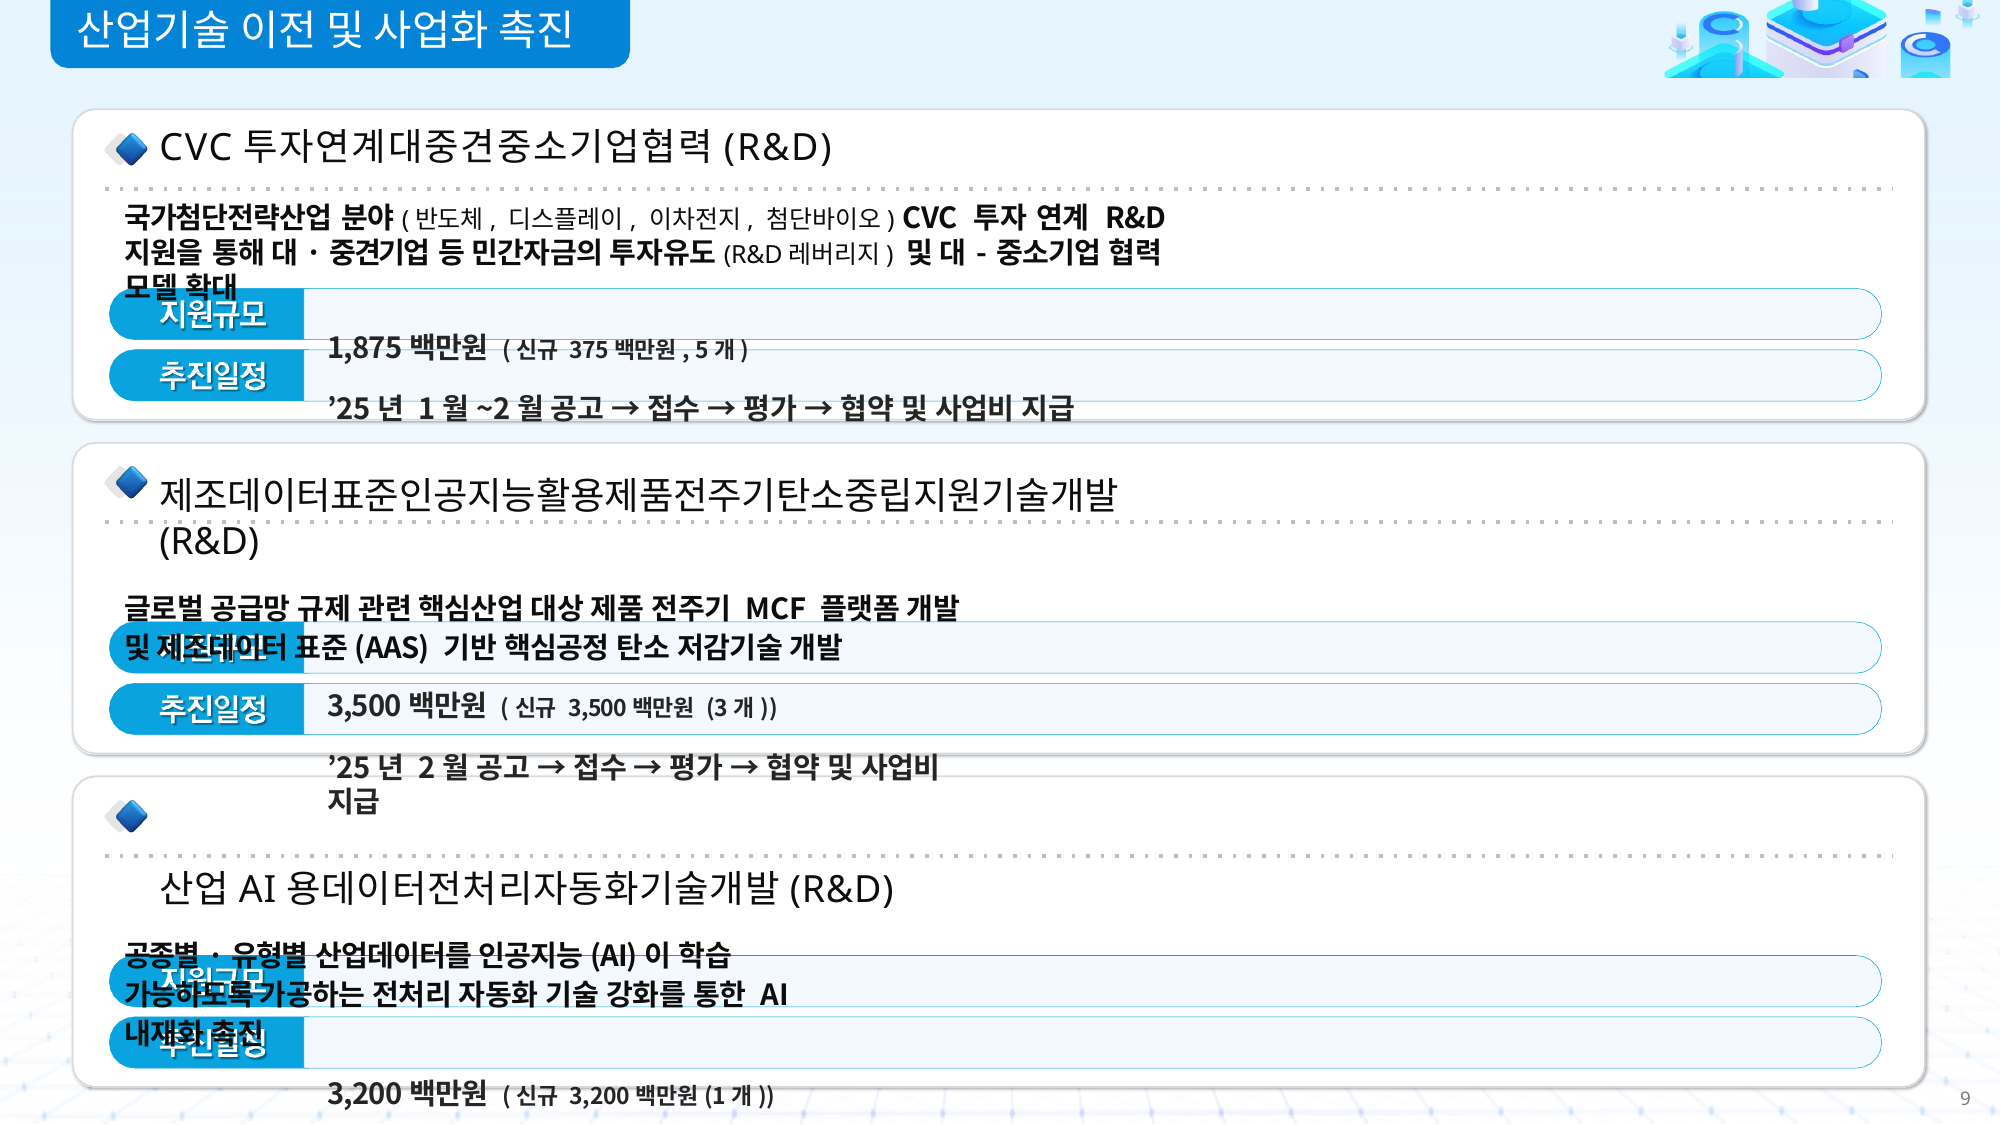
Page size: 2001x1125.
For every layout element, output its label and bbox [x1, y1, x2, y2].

text_box [103, 797, 1893, 858]
text_box [68, 105, 1932, 1094]
text_box [0, 0, 2000, 1125]
